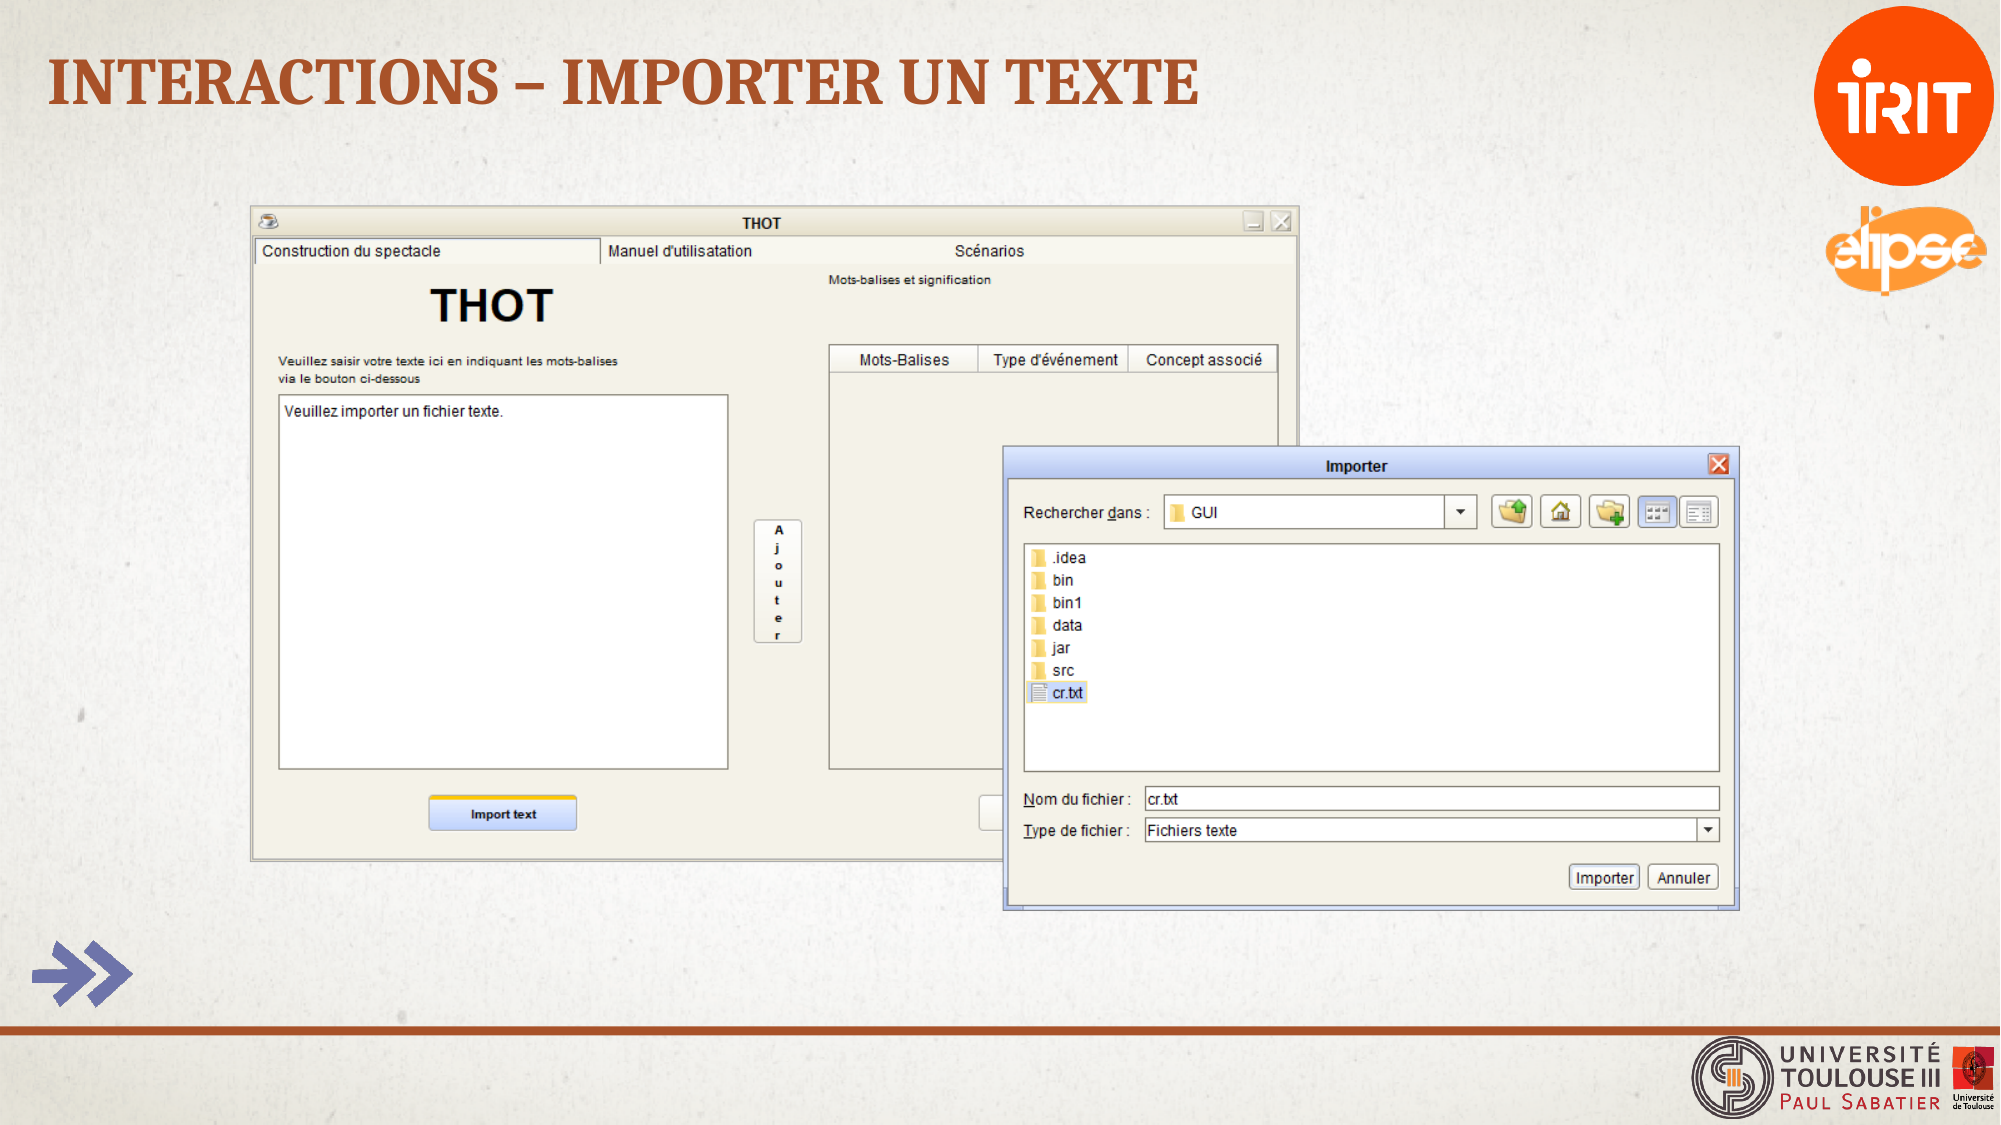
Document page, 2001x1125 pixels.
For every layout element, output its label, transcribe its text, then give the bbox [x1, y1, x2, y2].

picture [0, 0, 2001, 1125]
title Interactions – Importer un texte [32, 0, 1608, 127]
